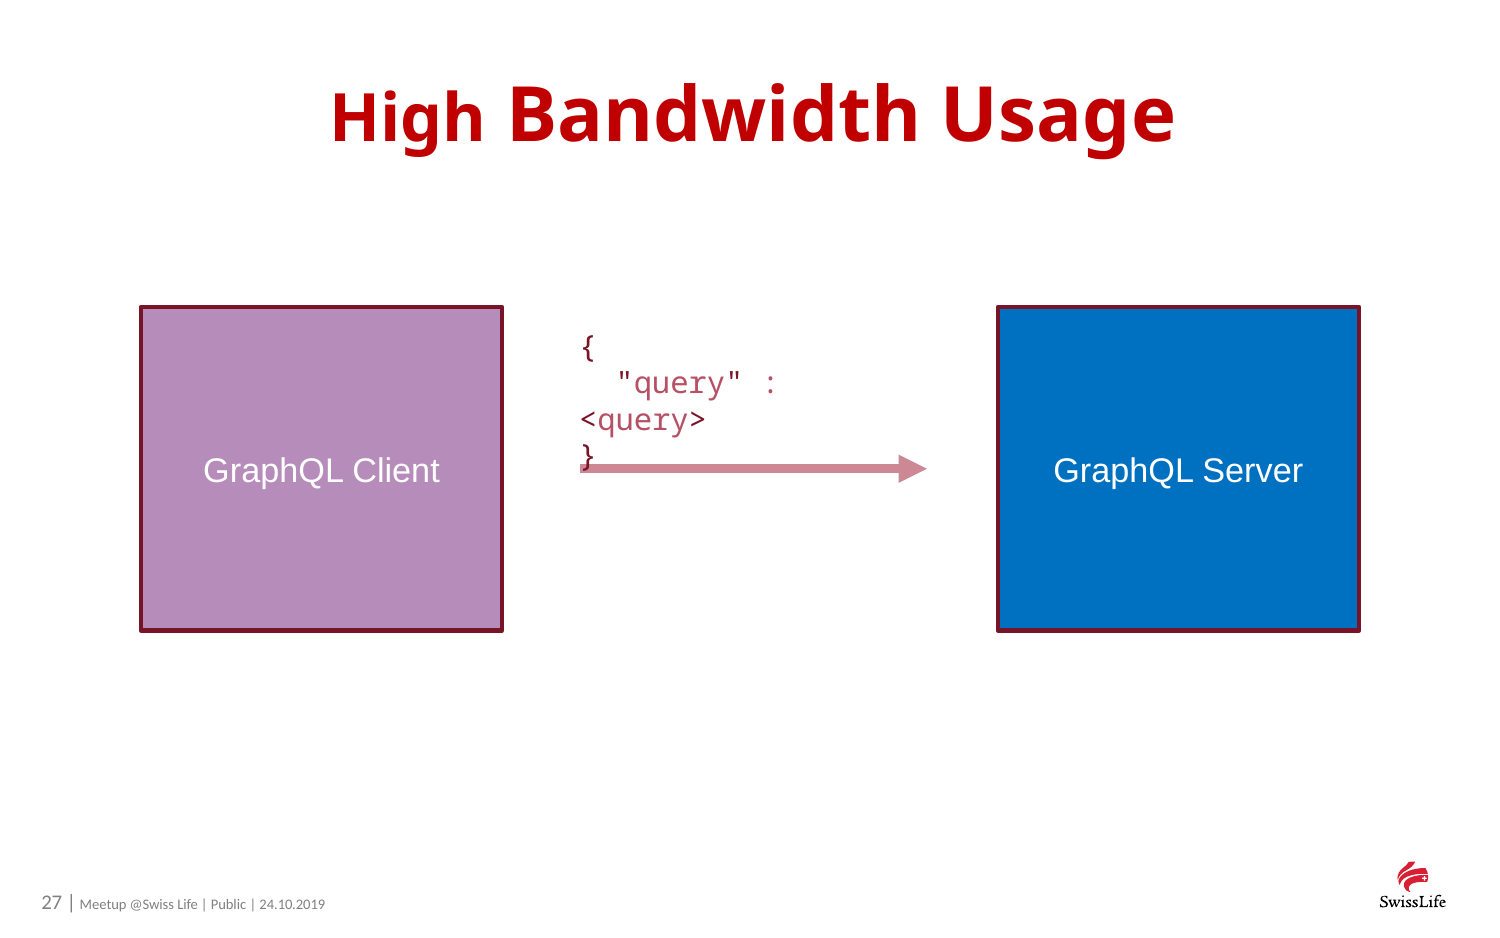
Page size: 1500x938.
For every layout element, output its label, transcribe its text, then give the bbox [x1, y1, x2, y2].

text_box GraphQL Client [139, 305, 504, 633]
text_box { "query" : <query> } [565, 319, 927, 480]
title High Bandwidth Usage [143, 59, 1357, 186]
text_box GraphQL Server [996, 305, 1361, 633]
